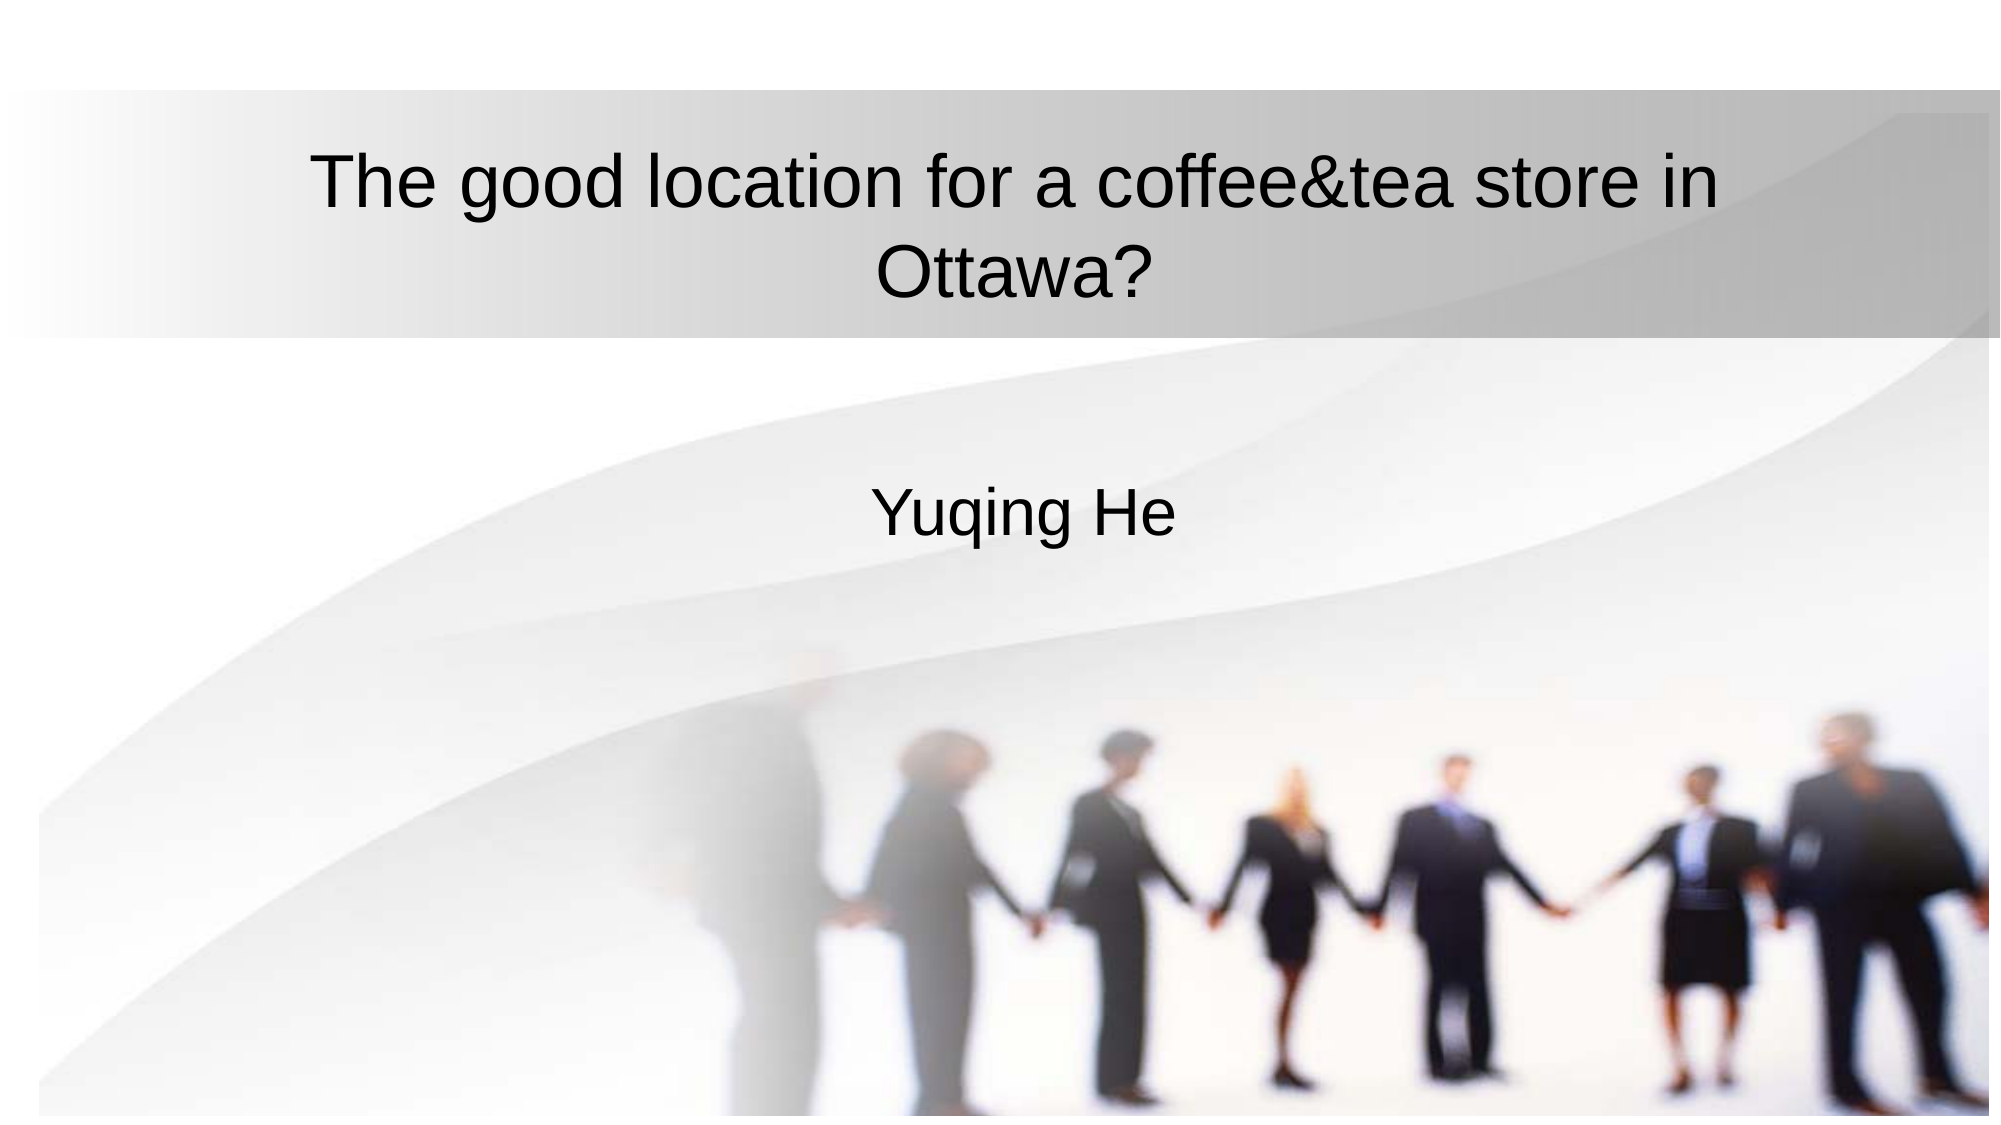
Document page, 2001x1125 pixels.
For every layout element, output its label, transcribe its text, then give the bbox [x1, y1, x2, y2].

subtitle Yuqing He [417, 408, 1631, 610]
title The good location for a coffee&tea store in Ottawa? [165, 101, 1866, 344]
picture [39, 338, 1989, 1116]
